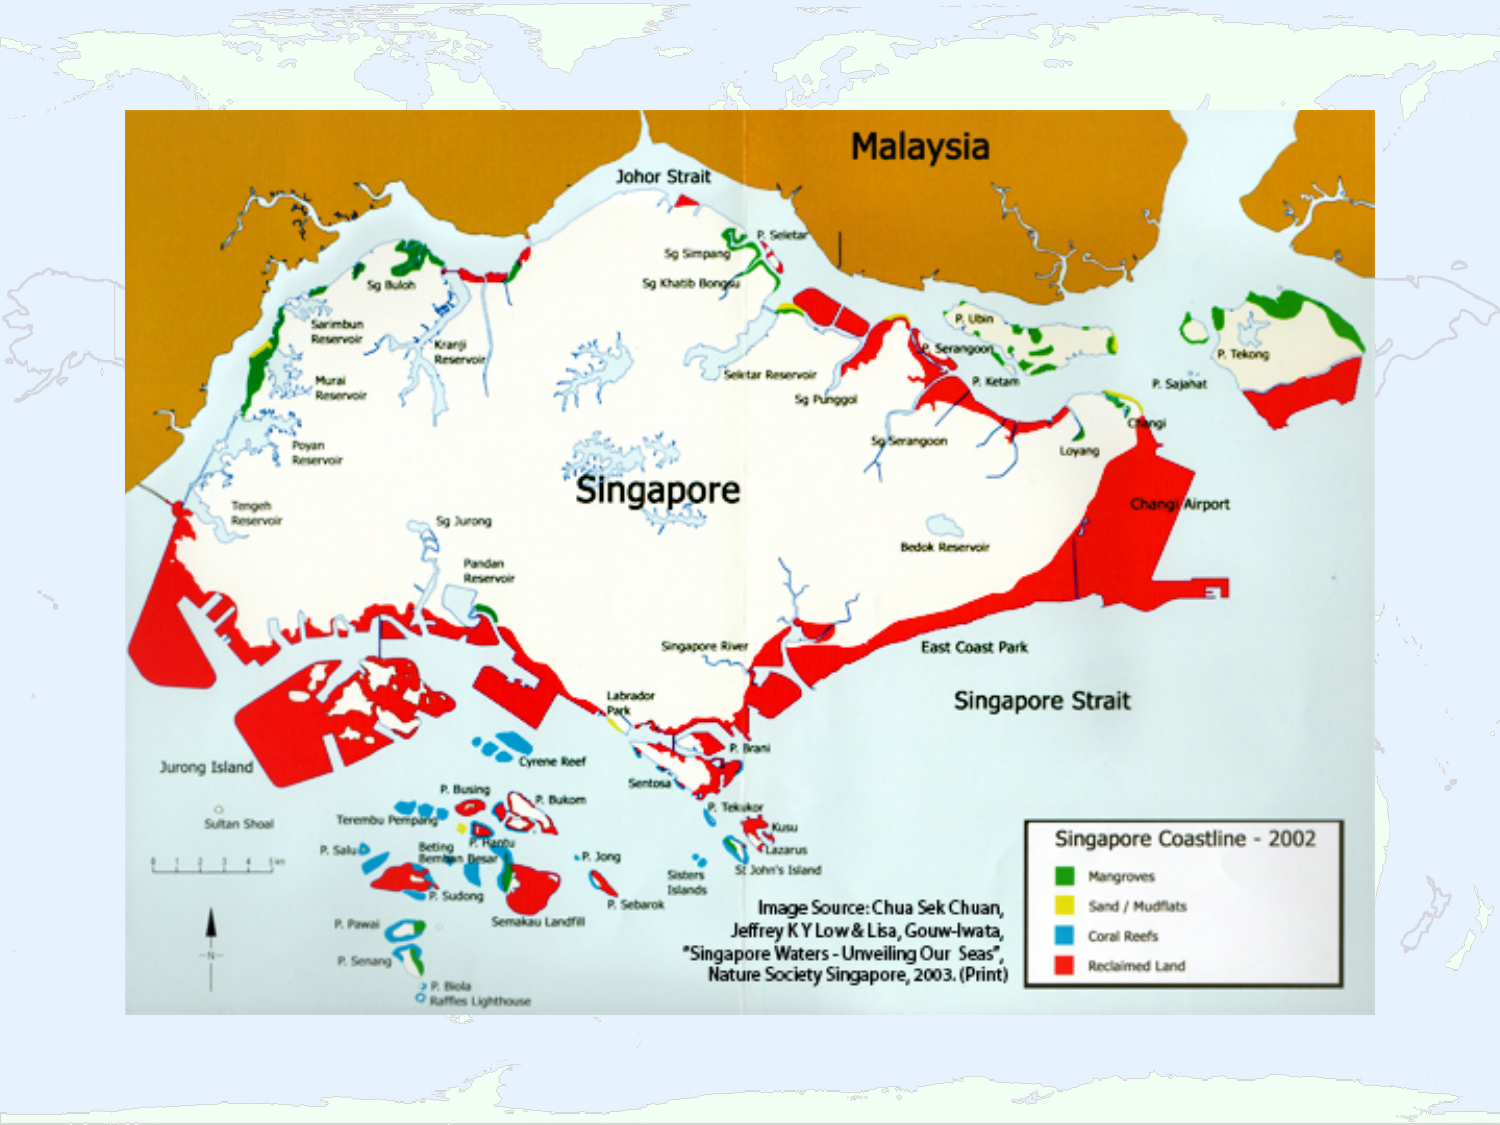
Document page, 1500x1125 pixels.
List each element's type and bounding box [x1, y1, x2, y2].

picture [124, 110, 1376, 1015]
